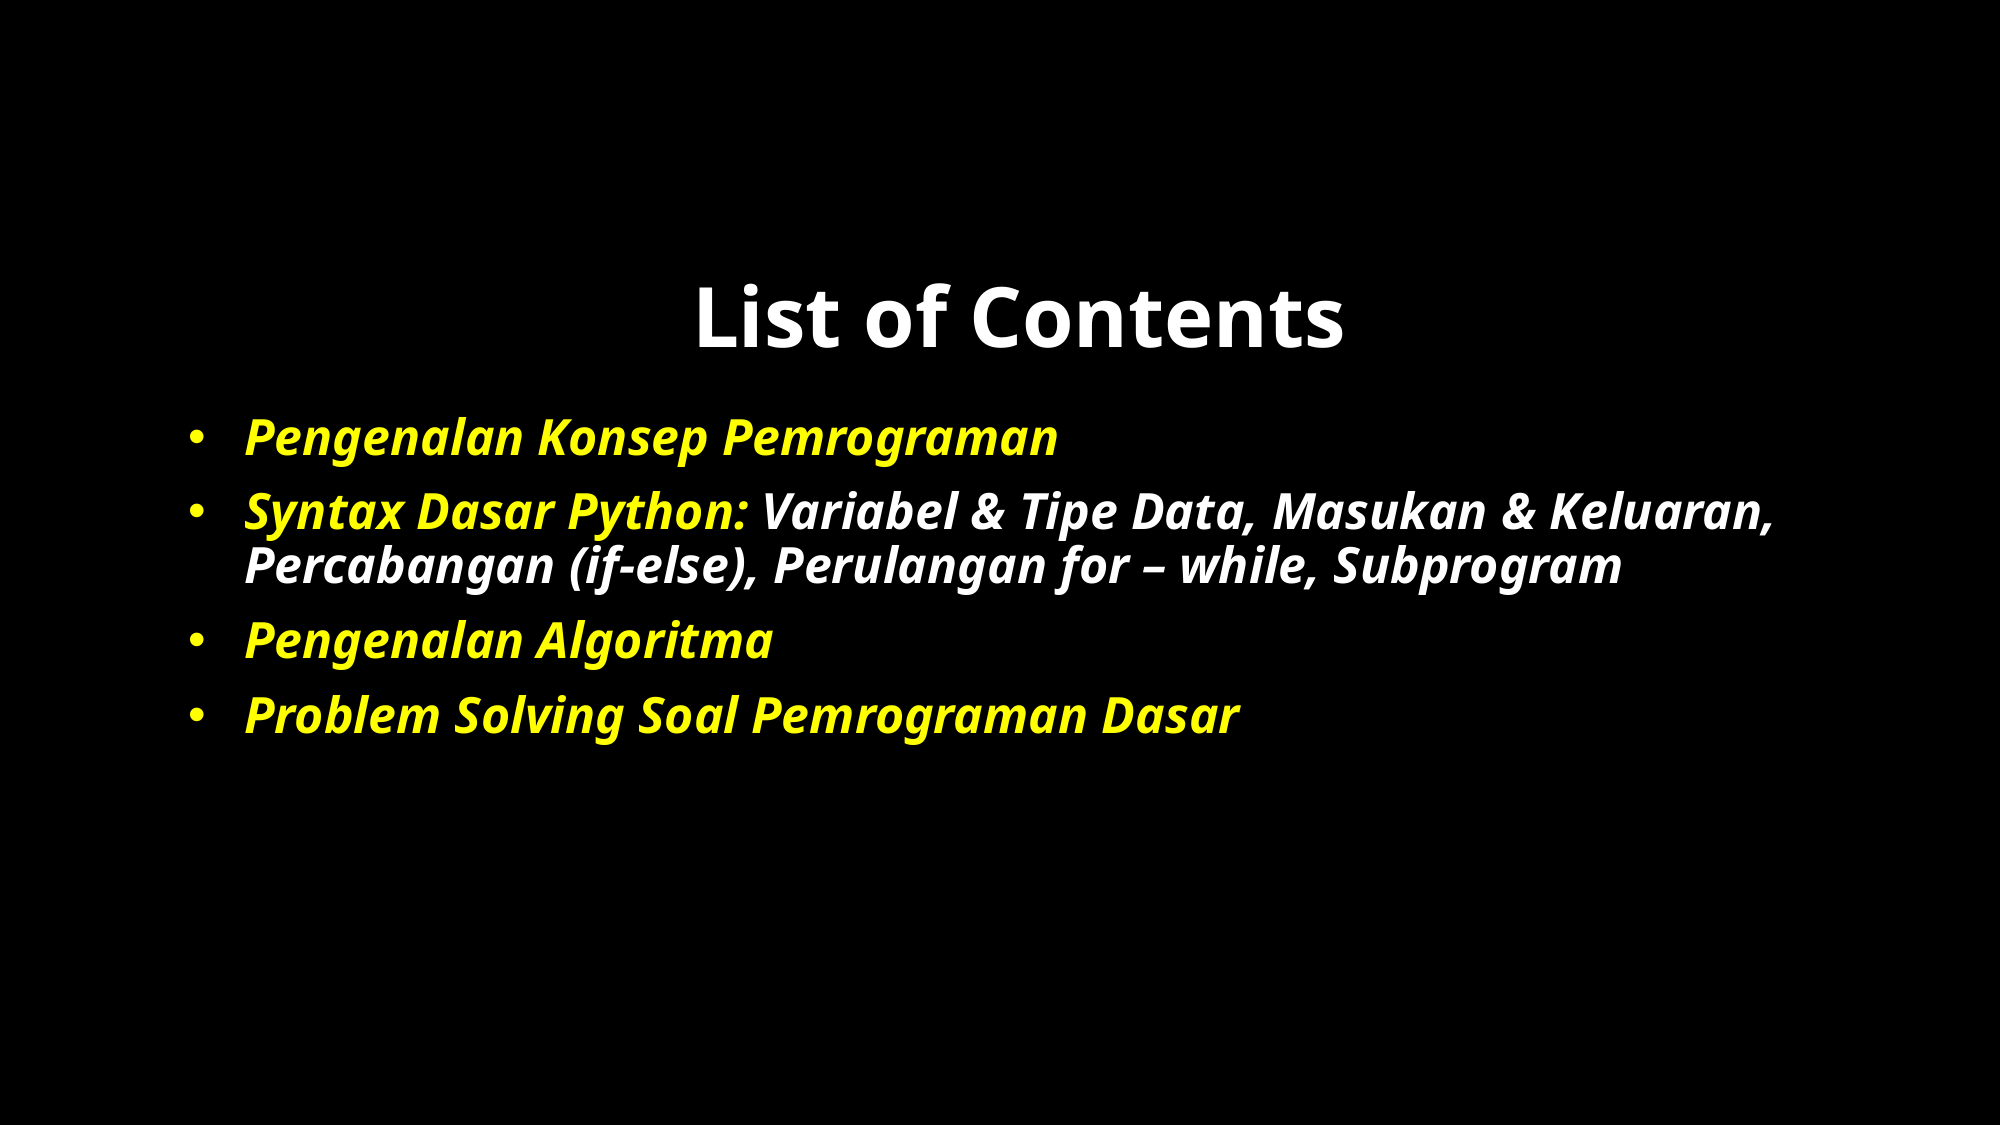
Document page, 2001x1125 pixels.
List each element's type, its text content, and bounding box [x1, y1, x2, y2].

title List of Contents [269, 202, 1770, 374]
subtitle Pengenalan Konsep Pemrograman Syntax Dasar Python: Variabel & Tipe Data, Masukan & Keluaran, Percabangan (if-else), Perulangan for – while, Subprogram Pengenalan Algoritma Problem Solving Soal Pemrograman Dasar [173, 404, 1877, 960]
